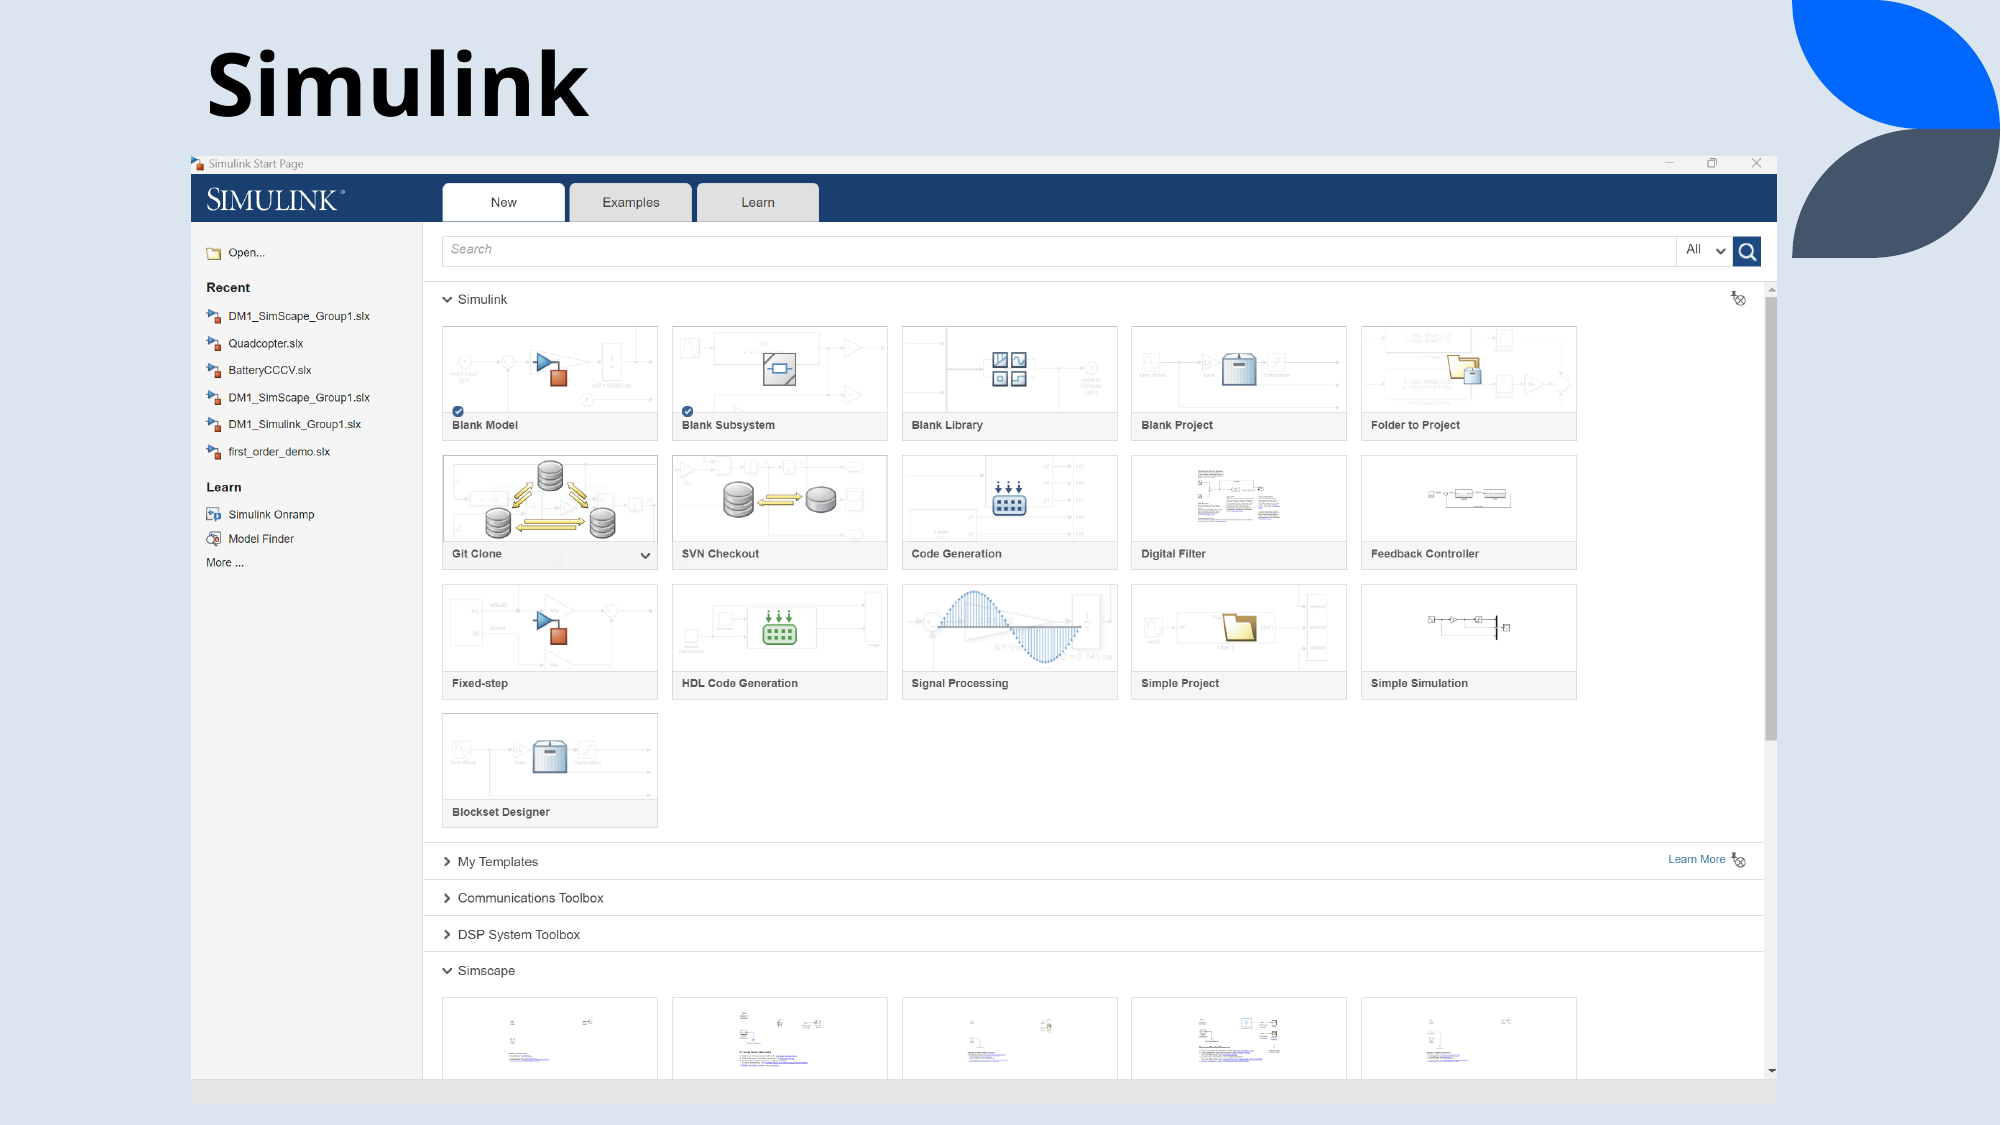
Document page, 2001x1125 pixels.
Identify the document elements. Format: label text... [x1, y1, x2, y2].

title Simulink [191, 22, 761, 142]
picture [191, 156, 1777, 1103]
